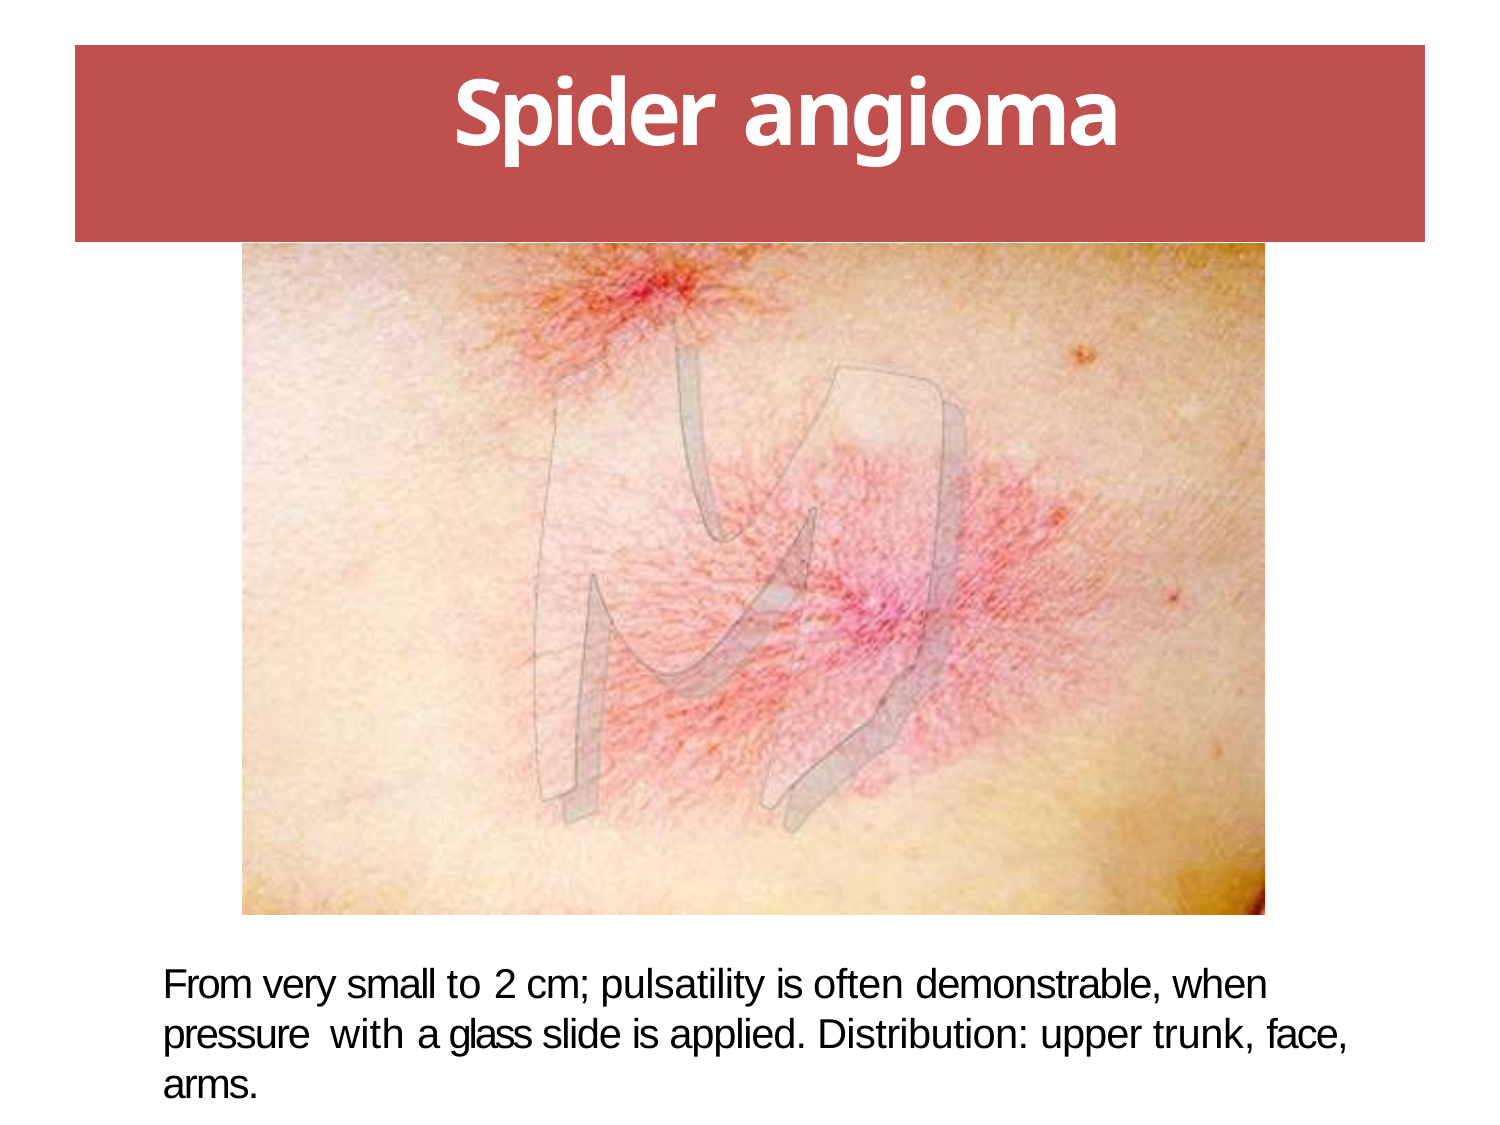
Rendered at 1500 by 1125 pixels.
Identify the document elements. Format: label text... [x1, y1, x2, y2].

text_box From very small to 2 cm; pulsatility is often demonstrable, when pressure with a glass slide is applied. Distribution: upper trunk, face, arms. [160, 955, 1406, 1108]
title Spider angioma [75, 45, 1425, 242]
text_box [242, 243, 1266, 915]
